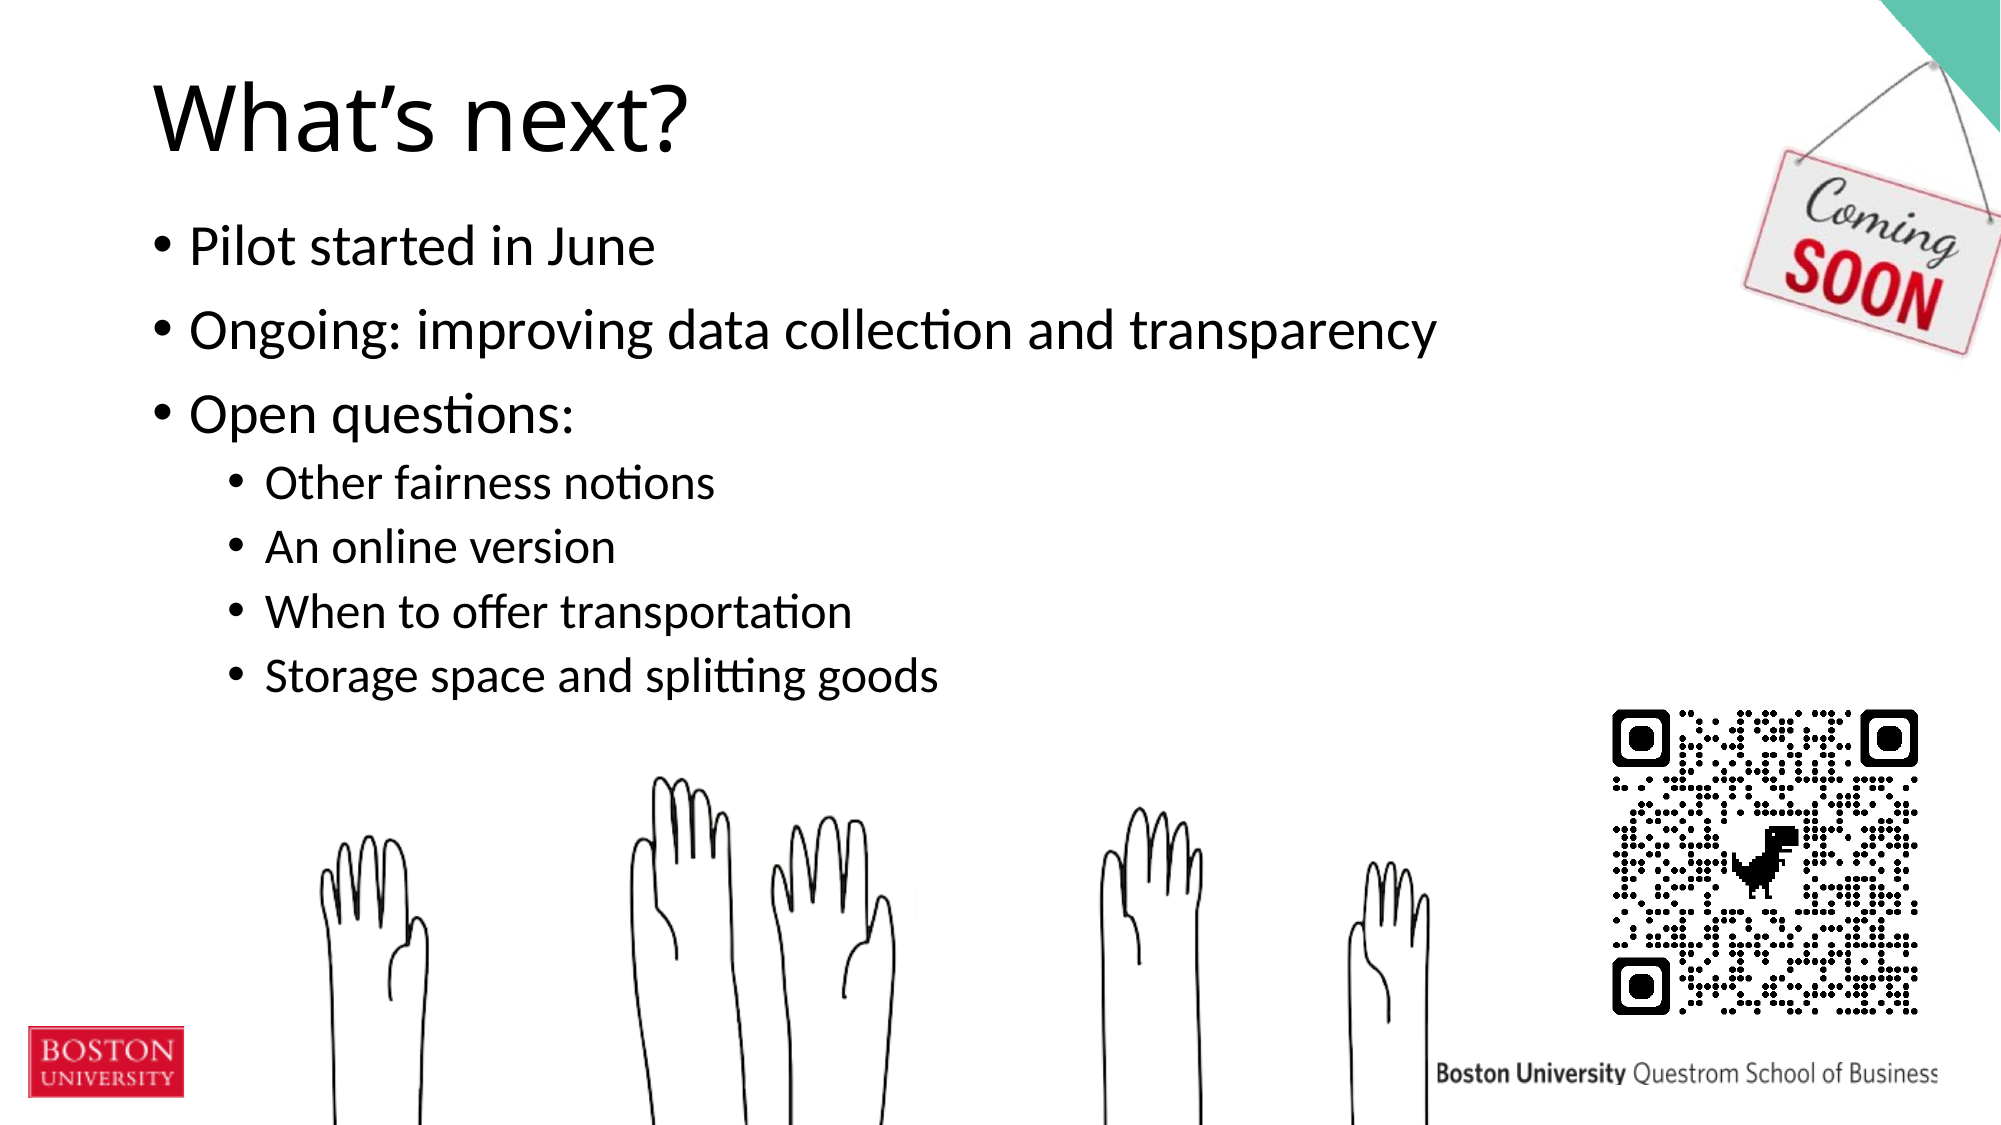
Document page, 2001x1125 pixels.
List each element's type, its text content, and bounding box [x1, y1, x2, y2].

picture [1579, 676, 1951, 1049]
picture [1324, 825, 1431, 1125]
picture [613, 747, 916, 1125]
picture [1081, 782, 1221, 1125]
list Pilot started in June Ongoing: improving data collection and transparency Open questions: Other fairness notions An online version When to offer transportation Storage space and splitting goods [137, 207, 1912, 1014]
title What’s next? [137, 59, 1760, 185]
picture [313, 825, 455, 1125]
text_box [1879, 0, 2000, 55]
picture [1712, 0, 2001, 387]
